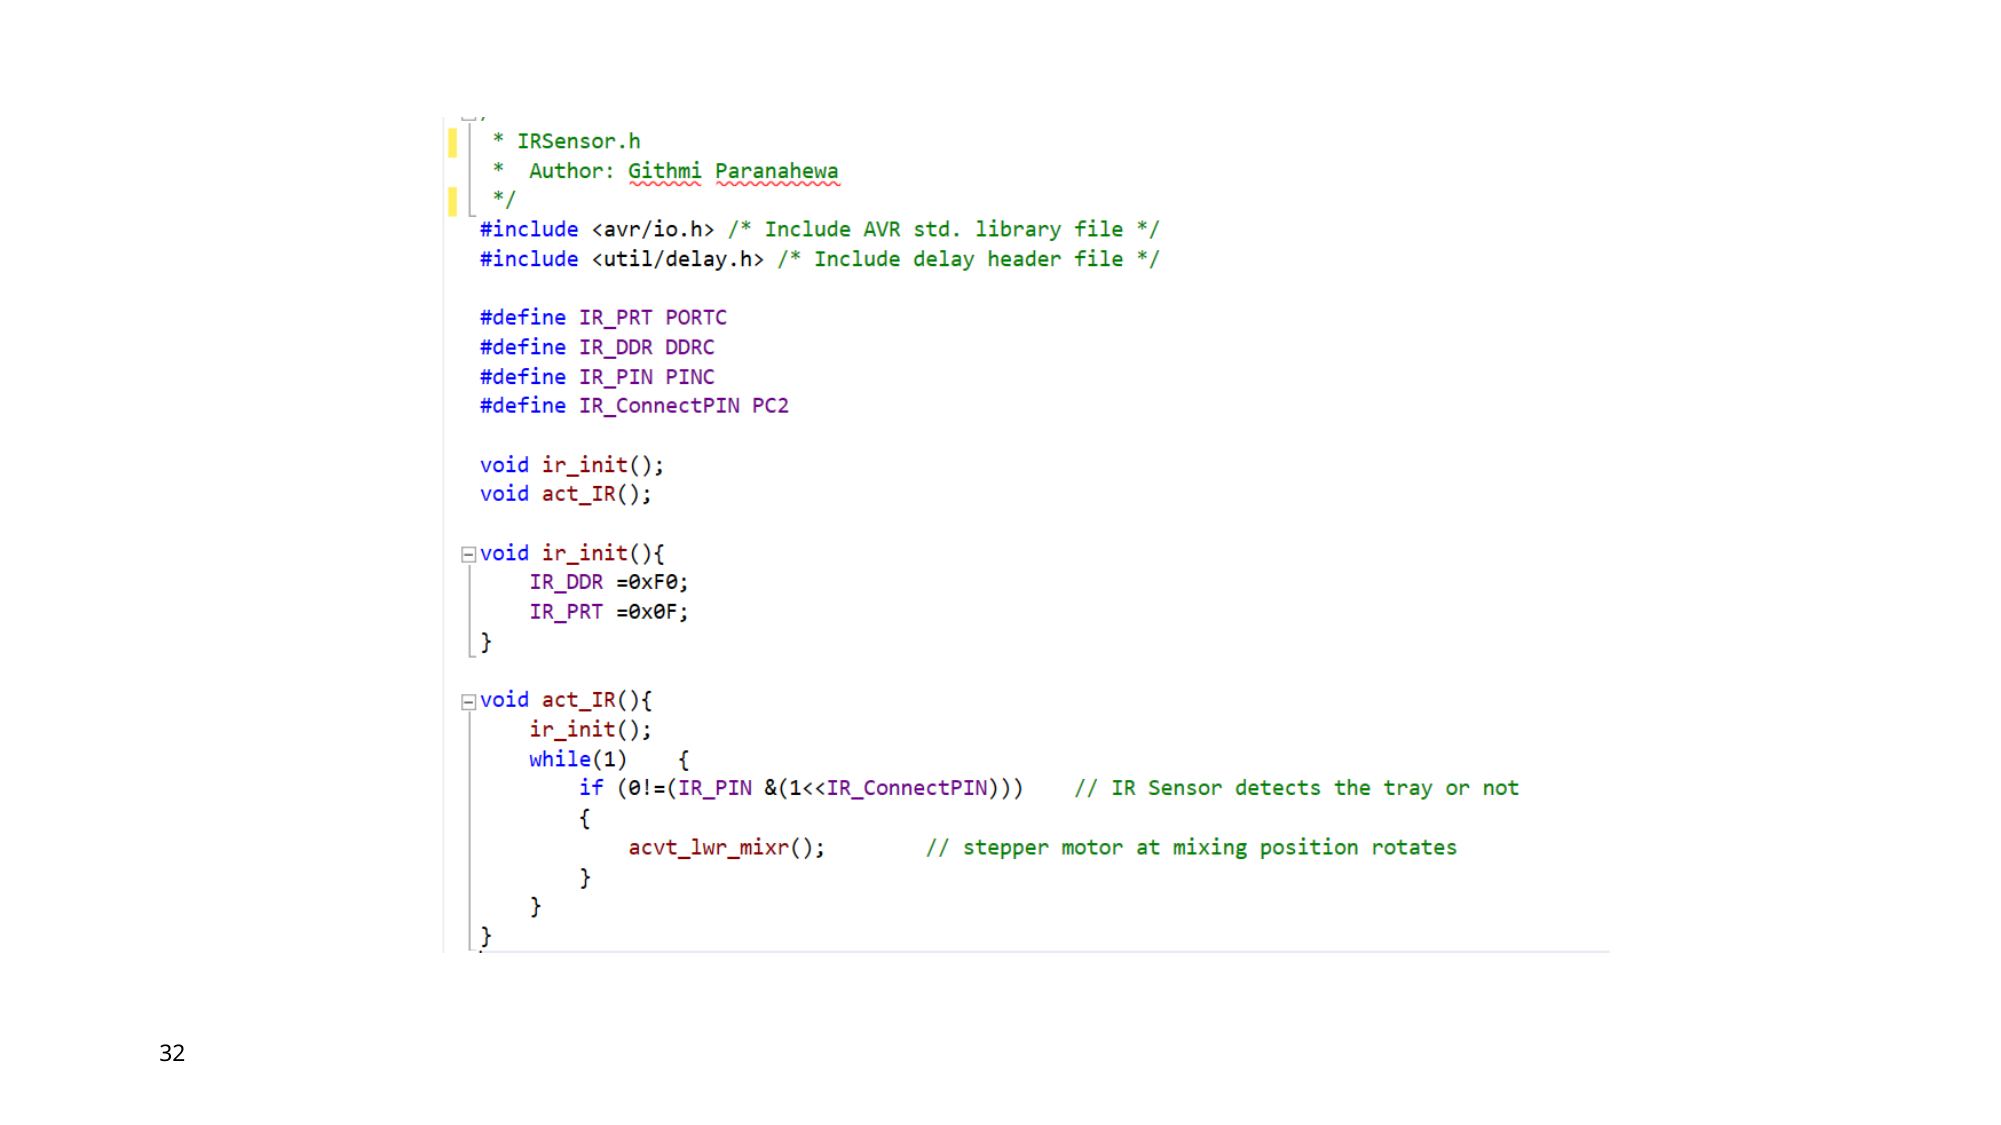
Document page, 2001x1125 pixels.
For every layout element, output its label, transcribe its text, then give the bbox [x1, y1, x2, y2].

slide_number 32 [159, 1038, 246, 1080]
picture [442, 117, 1610, 953]
